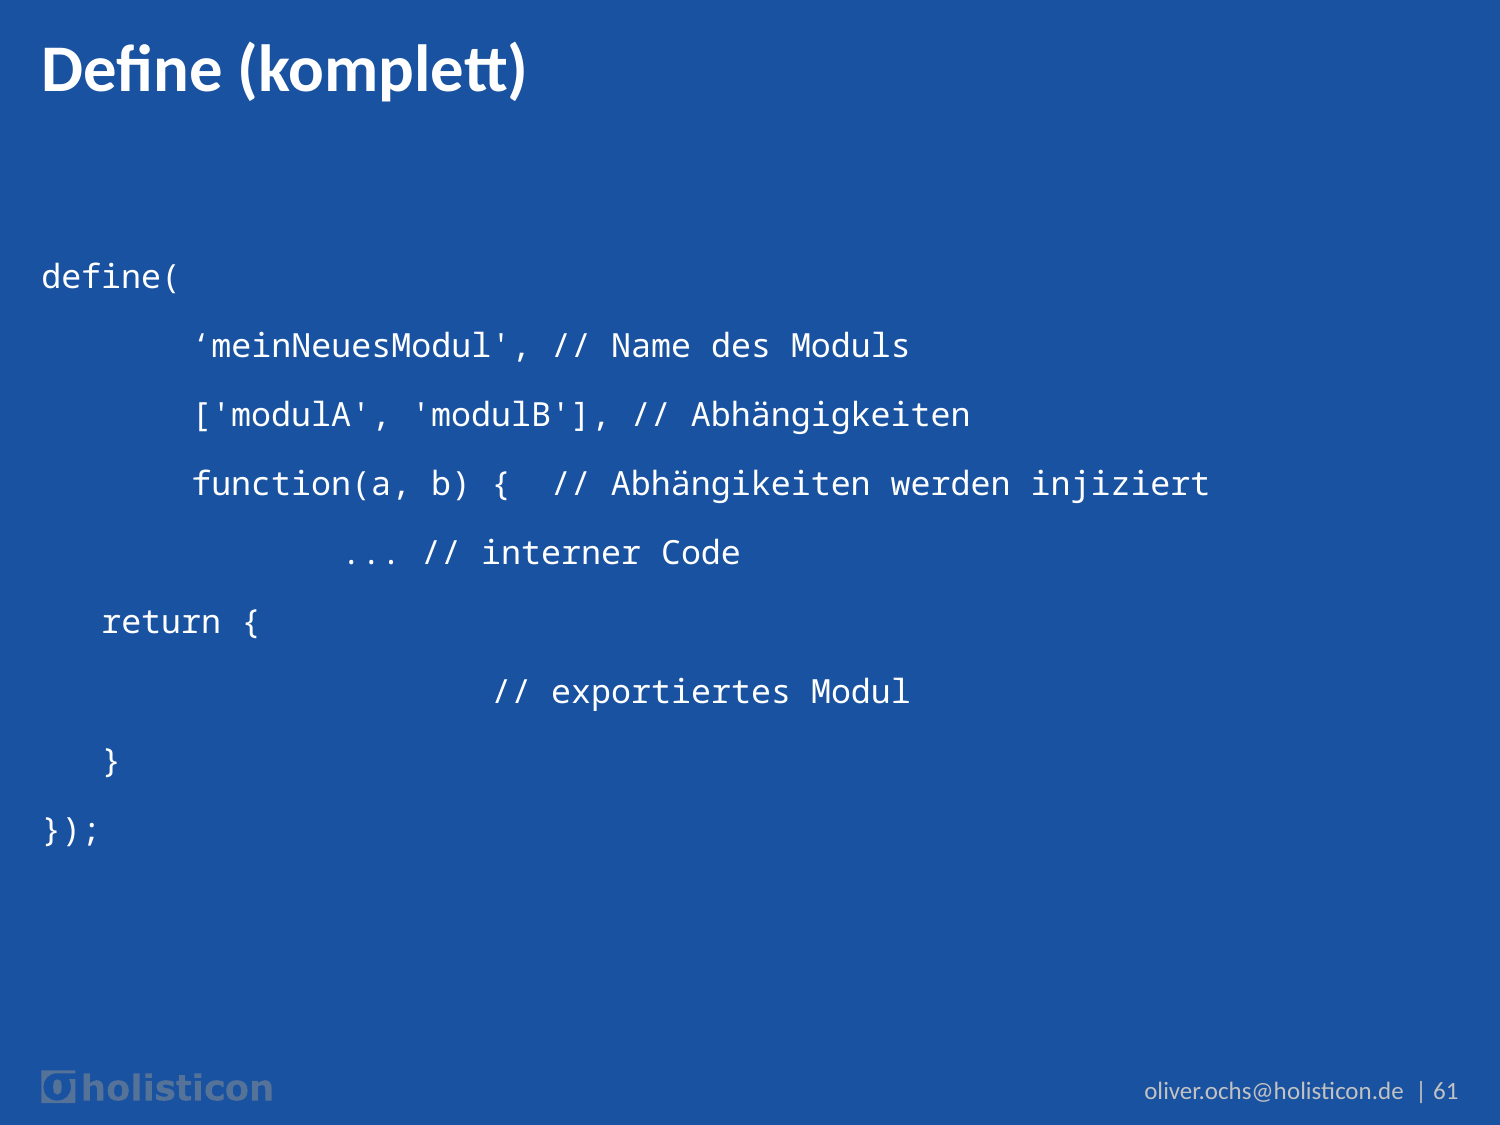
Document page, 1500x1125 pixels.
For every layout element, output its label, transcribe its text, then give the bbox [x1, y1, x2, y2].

title Define (komplett) [41, 24, 1436, 188]
list define( ‘meinNeuesModul', // Name des Moduls ['modulA', 'modulB'], // Abhängigkeiten function(a, b) { // Abhängikeiten werden injiziert ... // interner Code return { // exportiertes Modul } }); [41, 255, 1436, 973]
